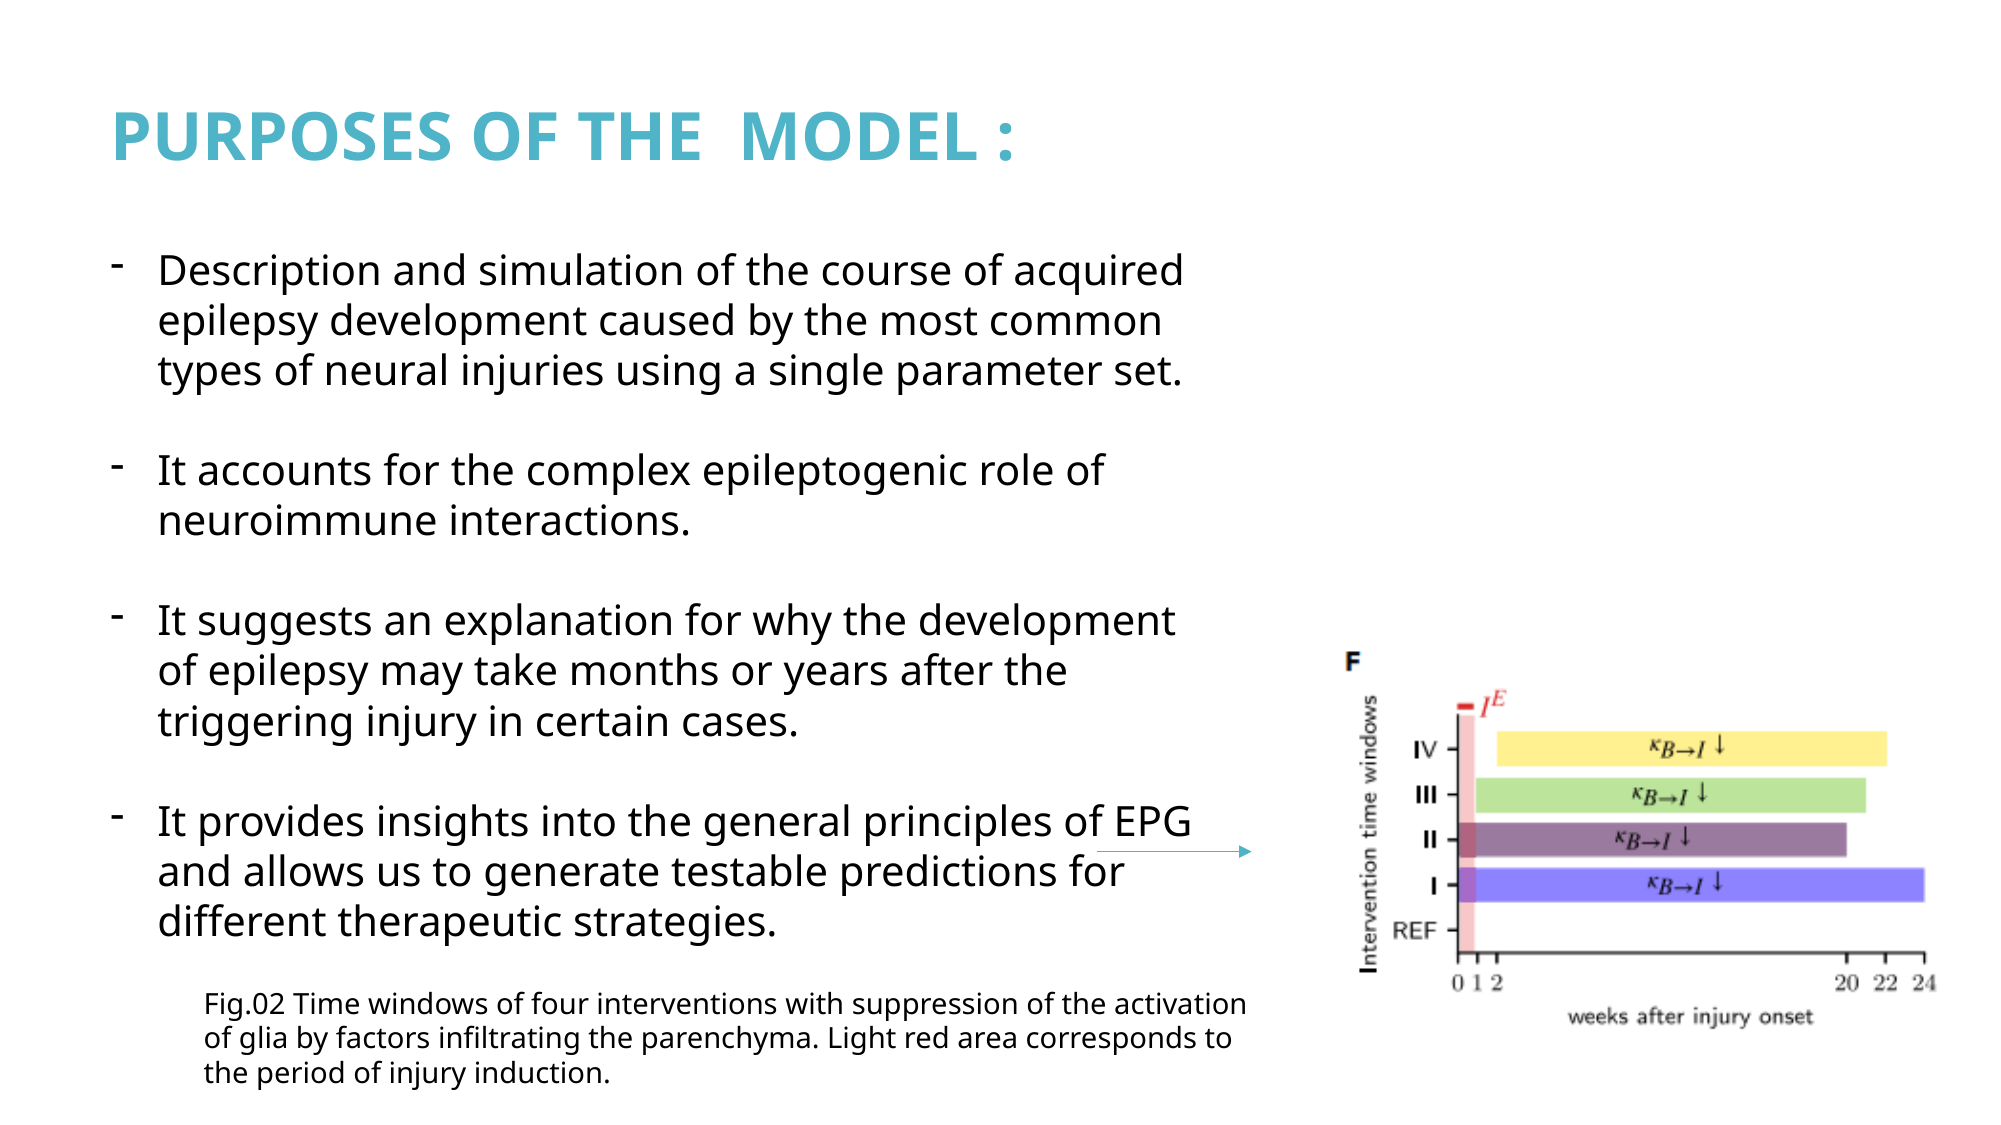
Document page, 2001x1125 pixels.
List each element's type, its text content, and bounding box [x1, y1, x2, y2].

picture [1269, 614, 1964, 1039]
text_box PURPOSES OF THE MODEL : Description and simulation of the course of acquired epilepsy development caused by the most common types of neural injuries using a single parameter set. It accounts for the complex epileptogenic role of neuroimmune interactions. It suggests an explanation for why the development of epilepsy may take months or years after the triggering injury in certain cases. It provides insights into the general principles of EPG and allows us to generate testable predictions for different therapeutic strategies. [95, 86, 1212, 1022]
text_box Fig.02 Time windows of four interventions with suppression of the activation of glia by factors infiltrating the parenchyma. Light red area corresponds to the period of injury induction. [189, 977, 1271, 1098]
